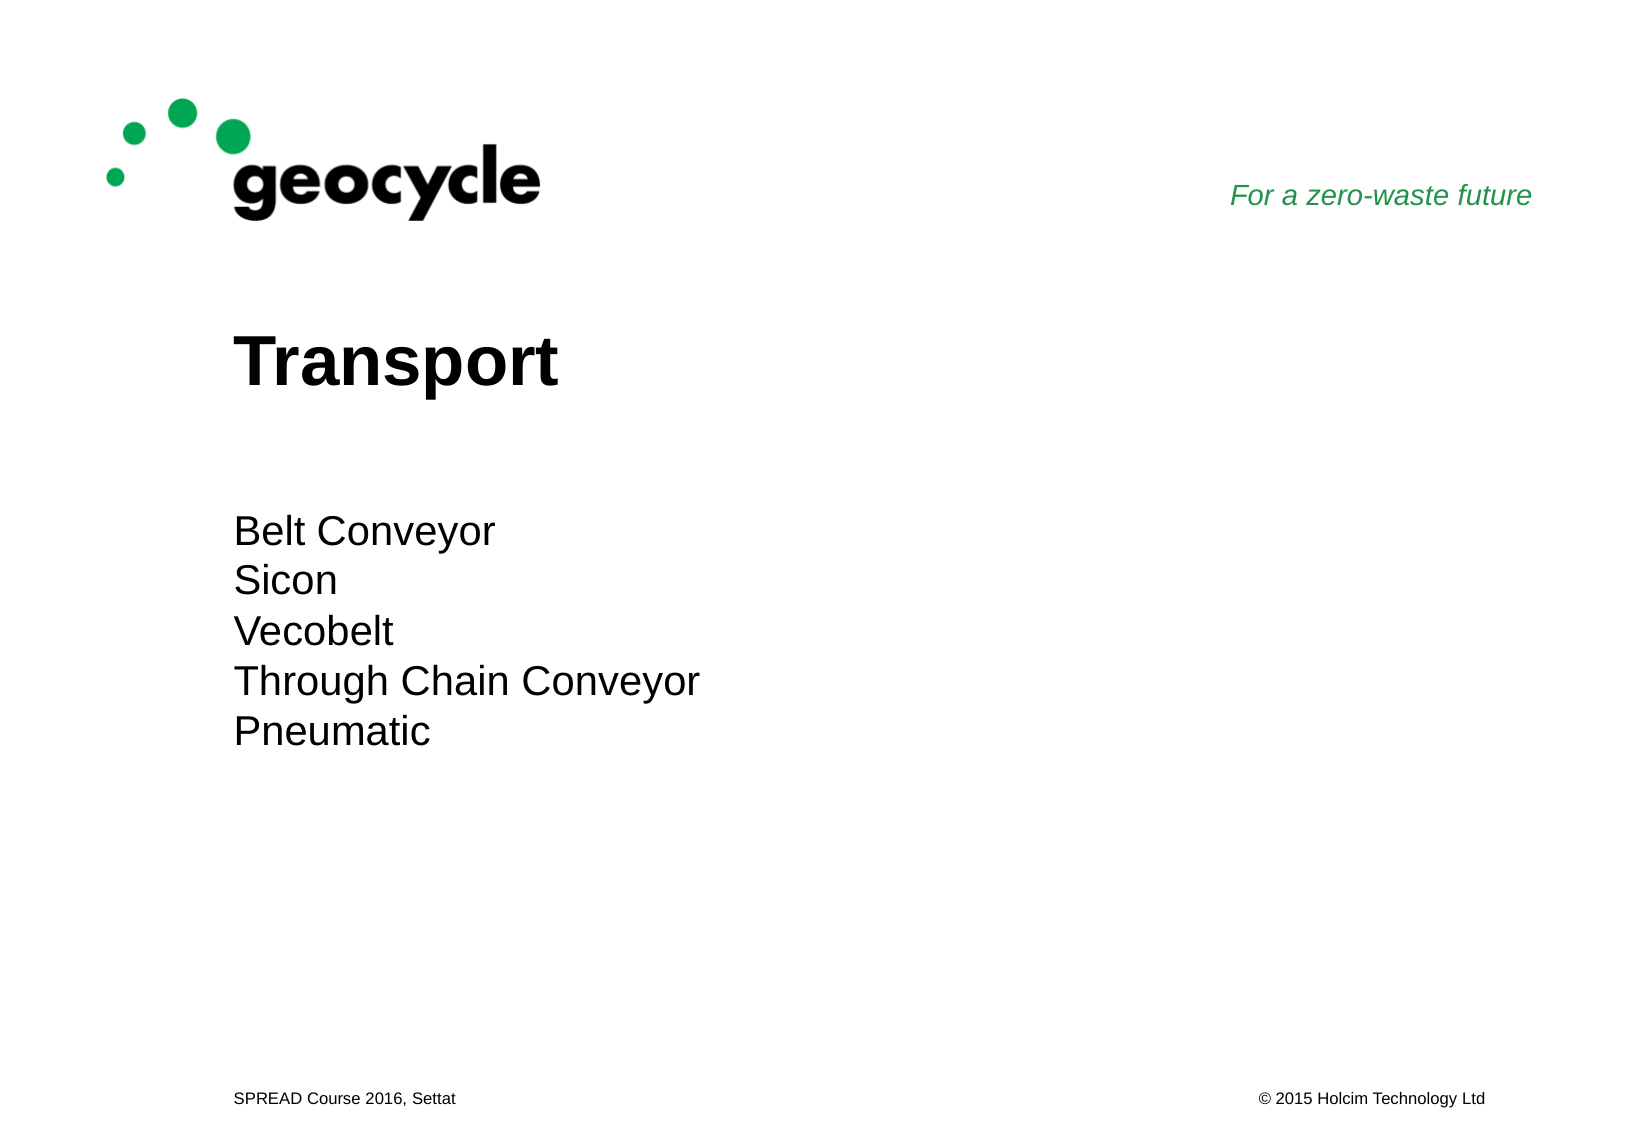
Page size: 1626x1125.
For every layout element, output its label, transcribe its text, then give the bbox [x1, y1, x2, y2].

subtitle Belt Conveyor Sicon Vecobelt Through Chain Conveyor Pneumatic [233, 503, 1534, 610]
footer SPREAD Course 2016, Settat [233, 1087, 813, 1109]
title Transport [233, 314, 1534, 492]
picture [104, 96, 542, 223]
